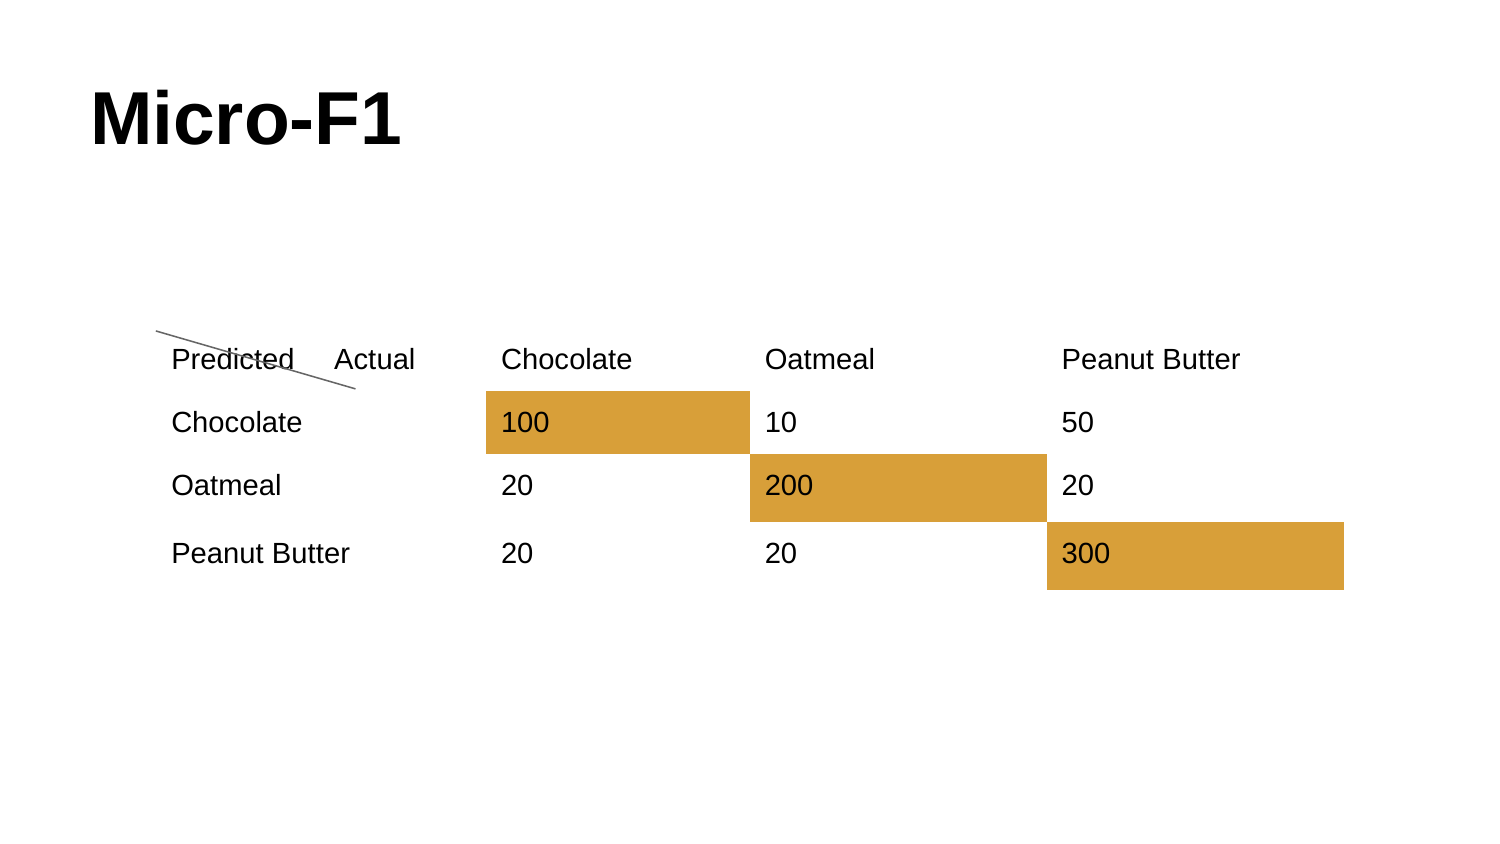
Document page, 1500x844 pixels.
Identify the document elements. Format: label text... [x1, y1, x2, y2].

table_cell 20 [1047, 454, 1344, 522]
table_header Predicted Actual [156, 328, 486, 391]
table_cell 10 [750, 391, 1047, 454]
table_cell Oatmeal [156, 454, 486, 522]
table_cell 50 [1047, 391, 1344, 454]
table_cell 20 [750, 522, 1047, 590]
table_cell 100 [486, 391, 750, 454]
table_header Peanut Butter [1047, 328, 1344, 391]
table_cell 200 [750, 454, 1047, 522]
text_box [155, 330, 356, 390]
table_cell 20 [486, 522, 750, 590]
table_header Oatmeal [750, 328, 1047, 391]
table_header Chocolate [486, 328, 750, 391]
table_cell Peanut Butter [156, 522, 486, 590]
table_cell 20 [486, 454, 750, 522]
table_cell 300 [1047, 522, 1344, 590]
table_cell Chocolate [156, 391, 486, 454]
title Micro-F1 [75, 33, 1425, 175]
